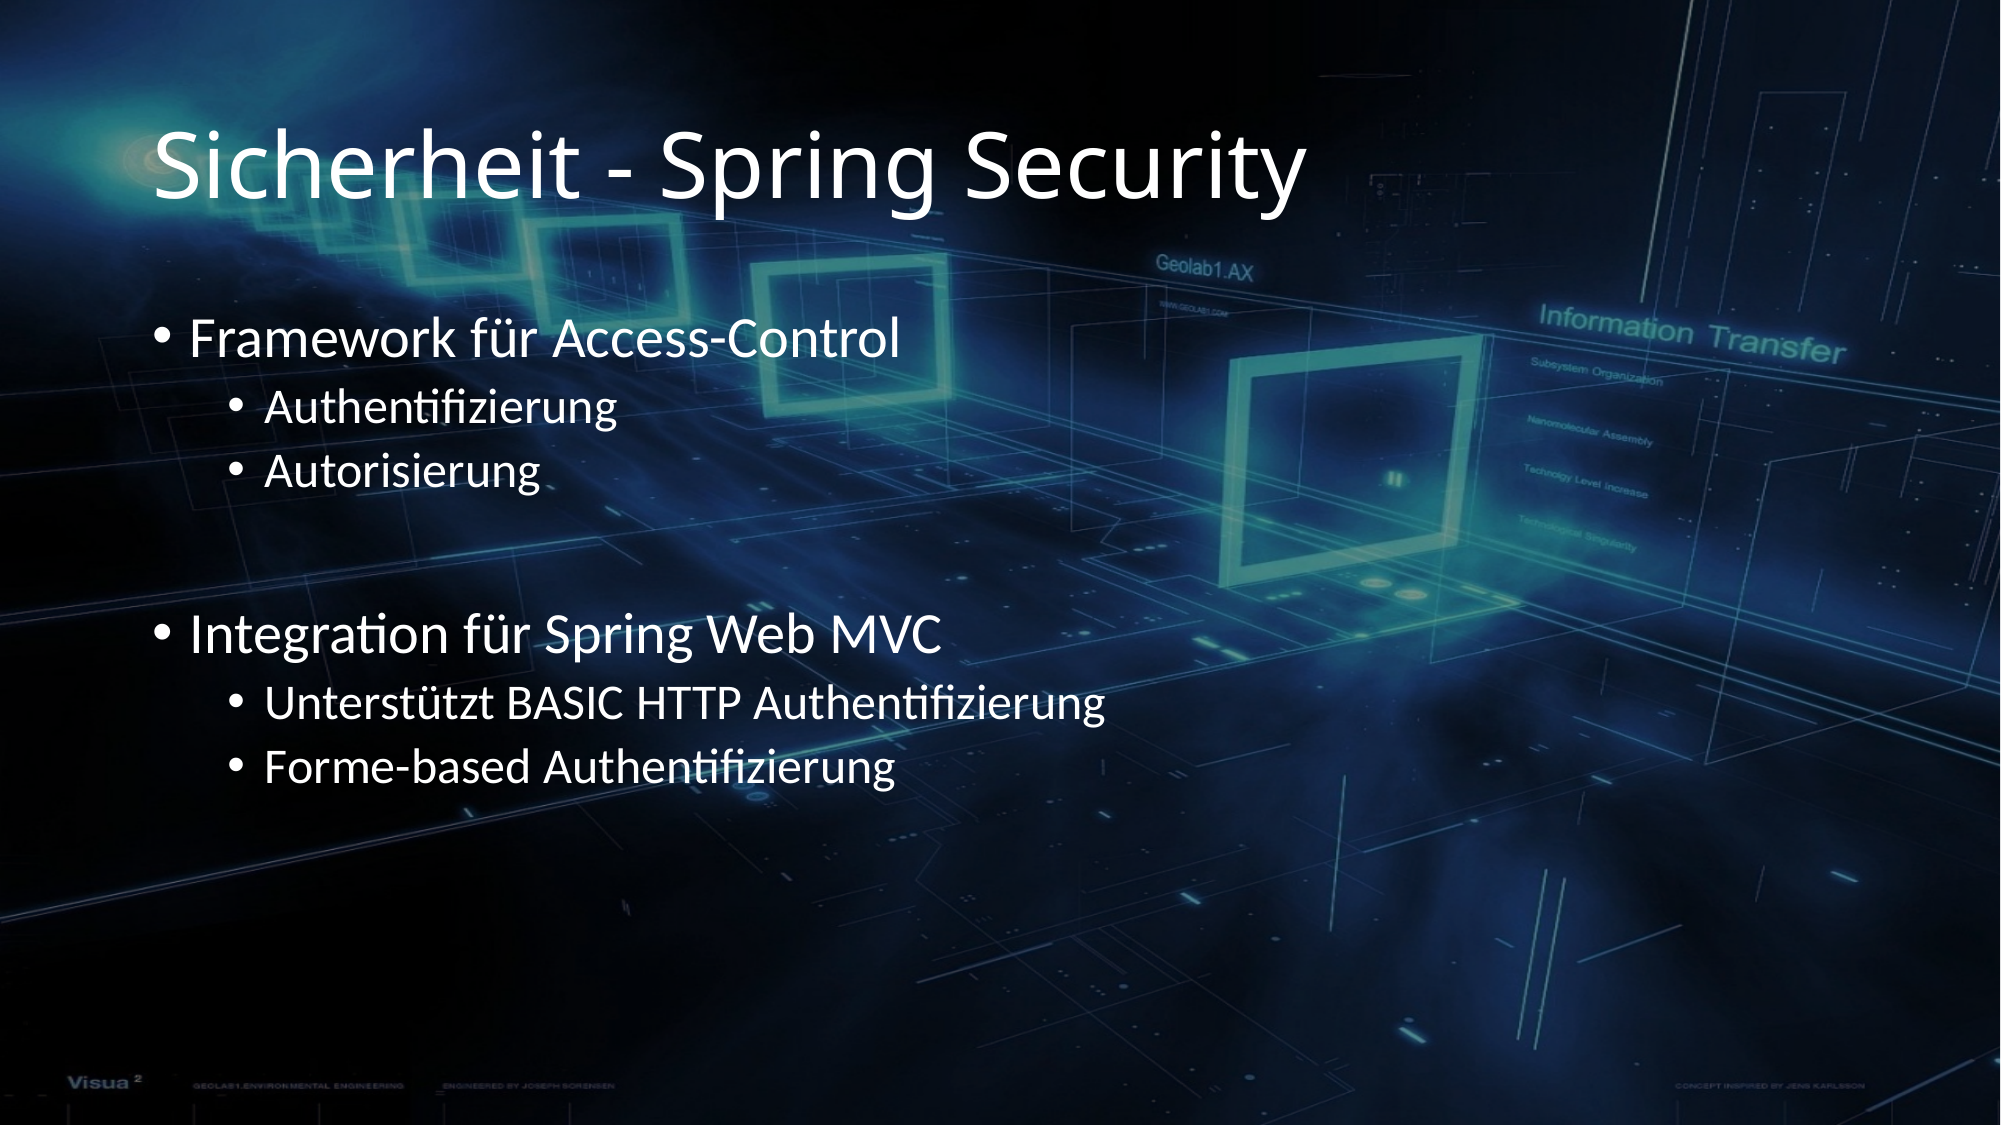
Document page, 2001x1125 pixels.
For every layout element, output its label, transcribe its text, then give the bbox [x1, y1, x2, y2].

title Sicherheit - Spring Security [137, 59, 1863, 278]
list Framework für Access-Control Authentifizierung Autorisierung Integration für Spring Web MVC Unterstützt BASIC HTTP Authentifizierung Forme-based Authentifizierung [137, 299, 1863, 1014]
picture [0, 0, 2001, 1125]
